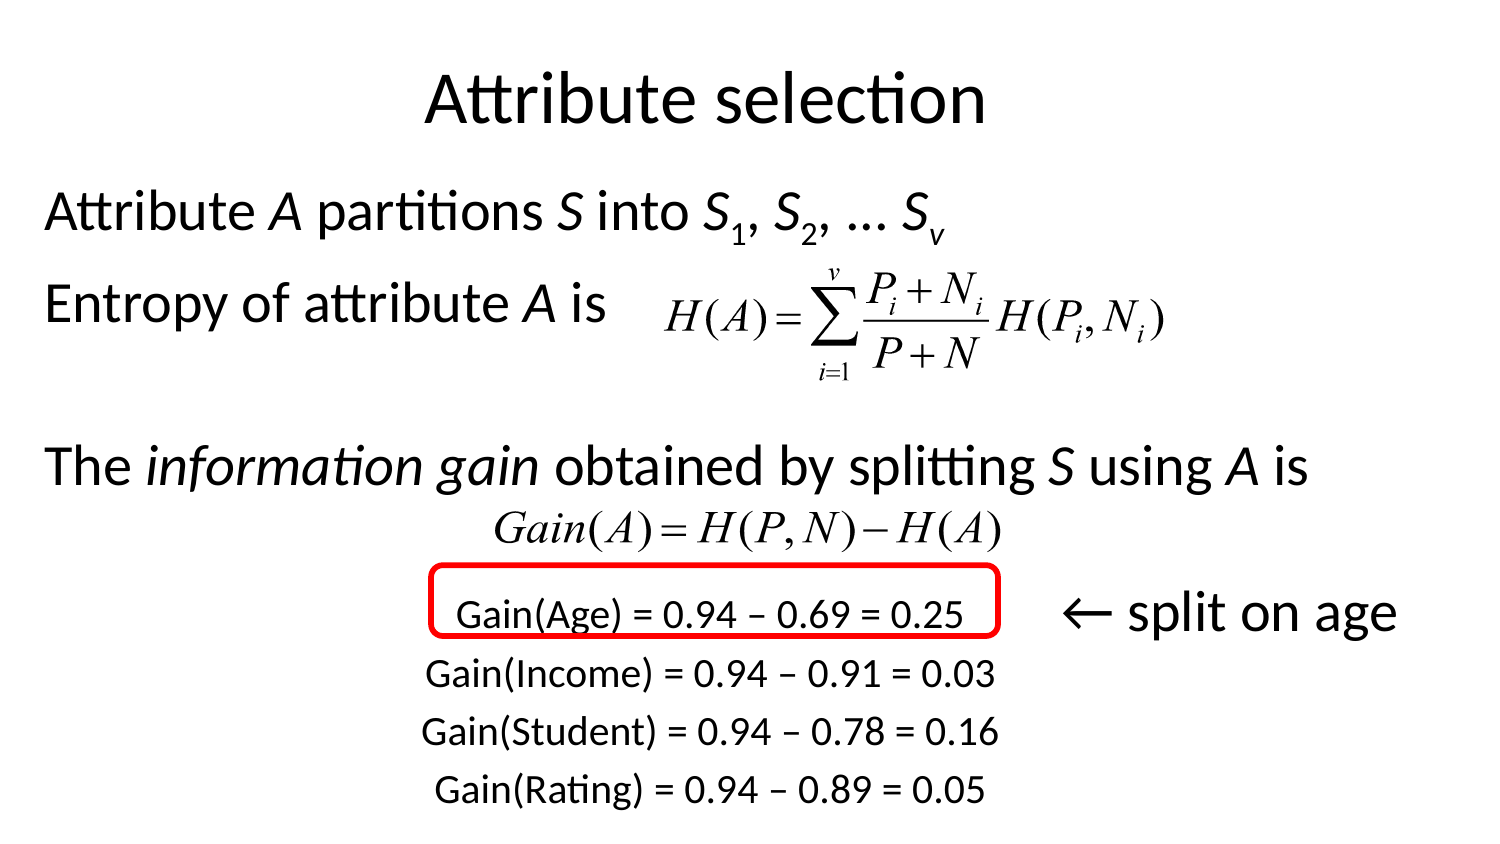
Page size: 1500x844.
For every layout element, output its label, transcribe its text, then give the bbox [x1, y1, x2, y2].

picture [486, 501, 1004, 556]
list Attribute A partitions S into S1, S2, ... Sv Entropy of attribute A is The information gain obtained by splitting S using A is Gain(Age) = 0.94 – 0.69 = 0.25 Gain(Income) = 0.94 – 0.91 = 0.03 Gain(Student) = 0.94 – 0.78 = 0.16 Gain(Rating) = 0.94 – 0.89 = 0.05 [29, 165, 1392, 784]
title Attribute selection [24, 37, 1388, 150]
picture [657, 250, 1164, 383]
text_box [430, 564, 1456, 637]
